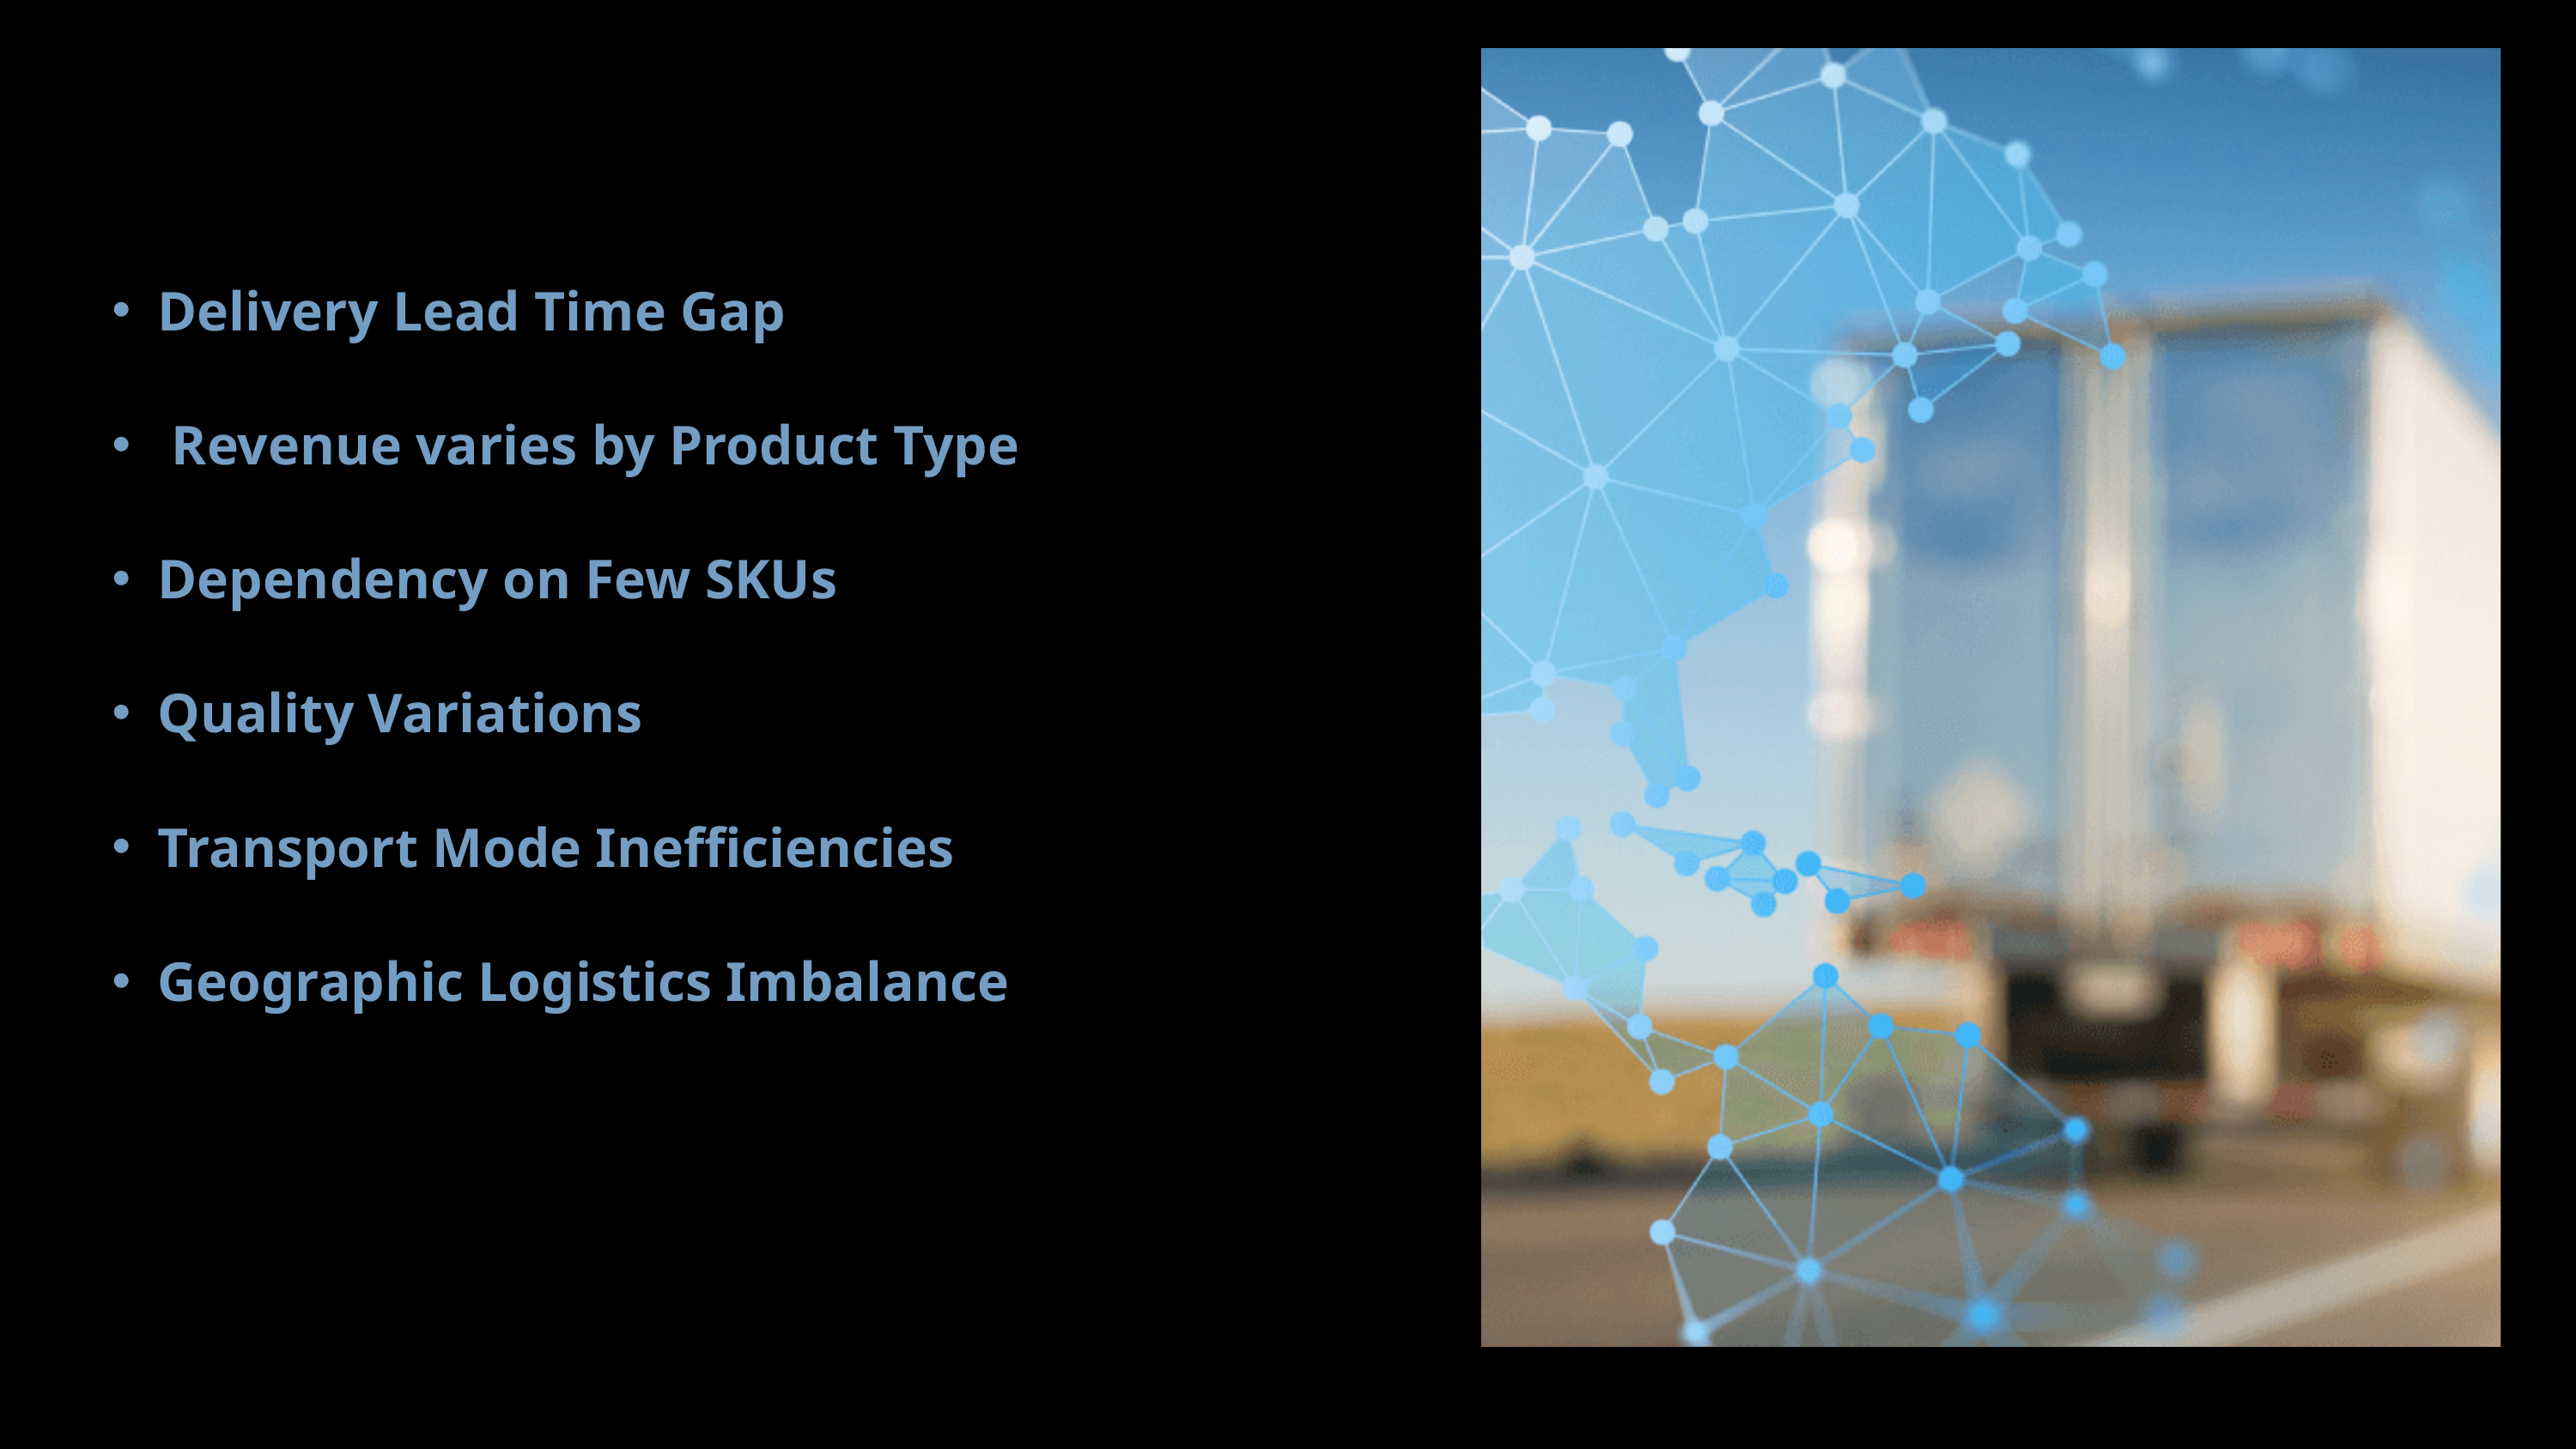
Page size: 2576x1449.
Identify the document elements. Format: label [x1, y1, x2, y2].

text_box [1481, 48, 2501, 1347]
text_box [66, 112, 1210, 1337]
